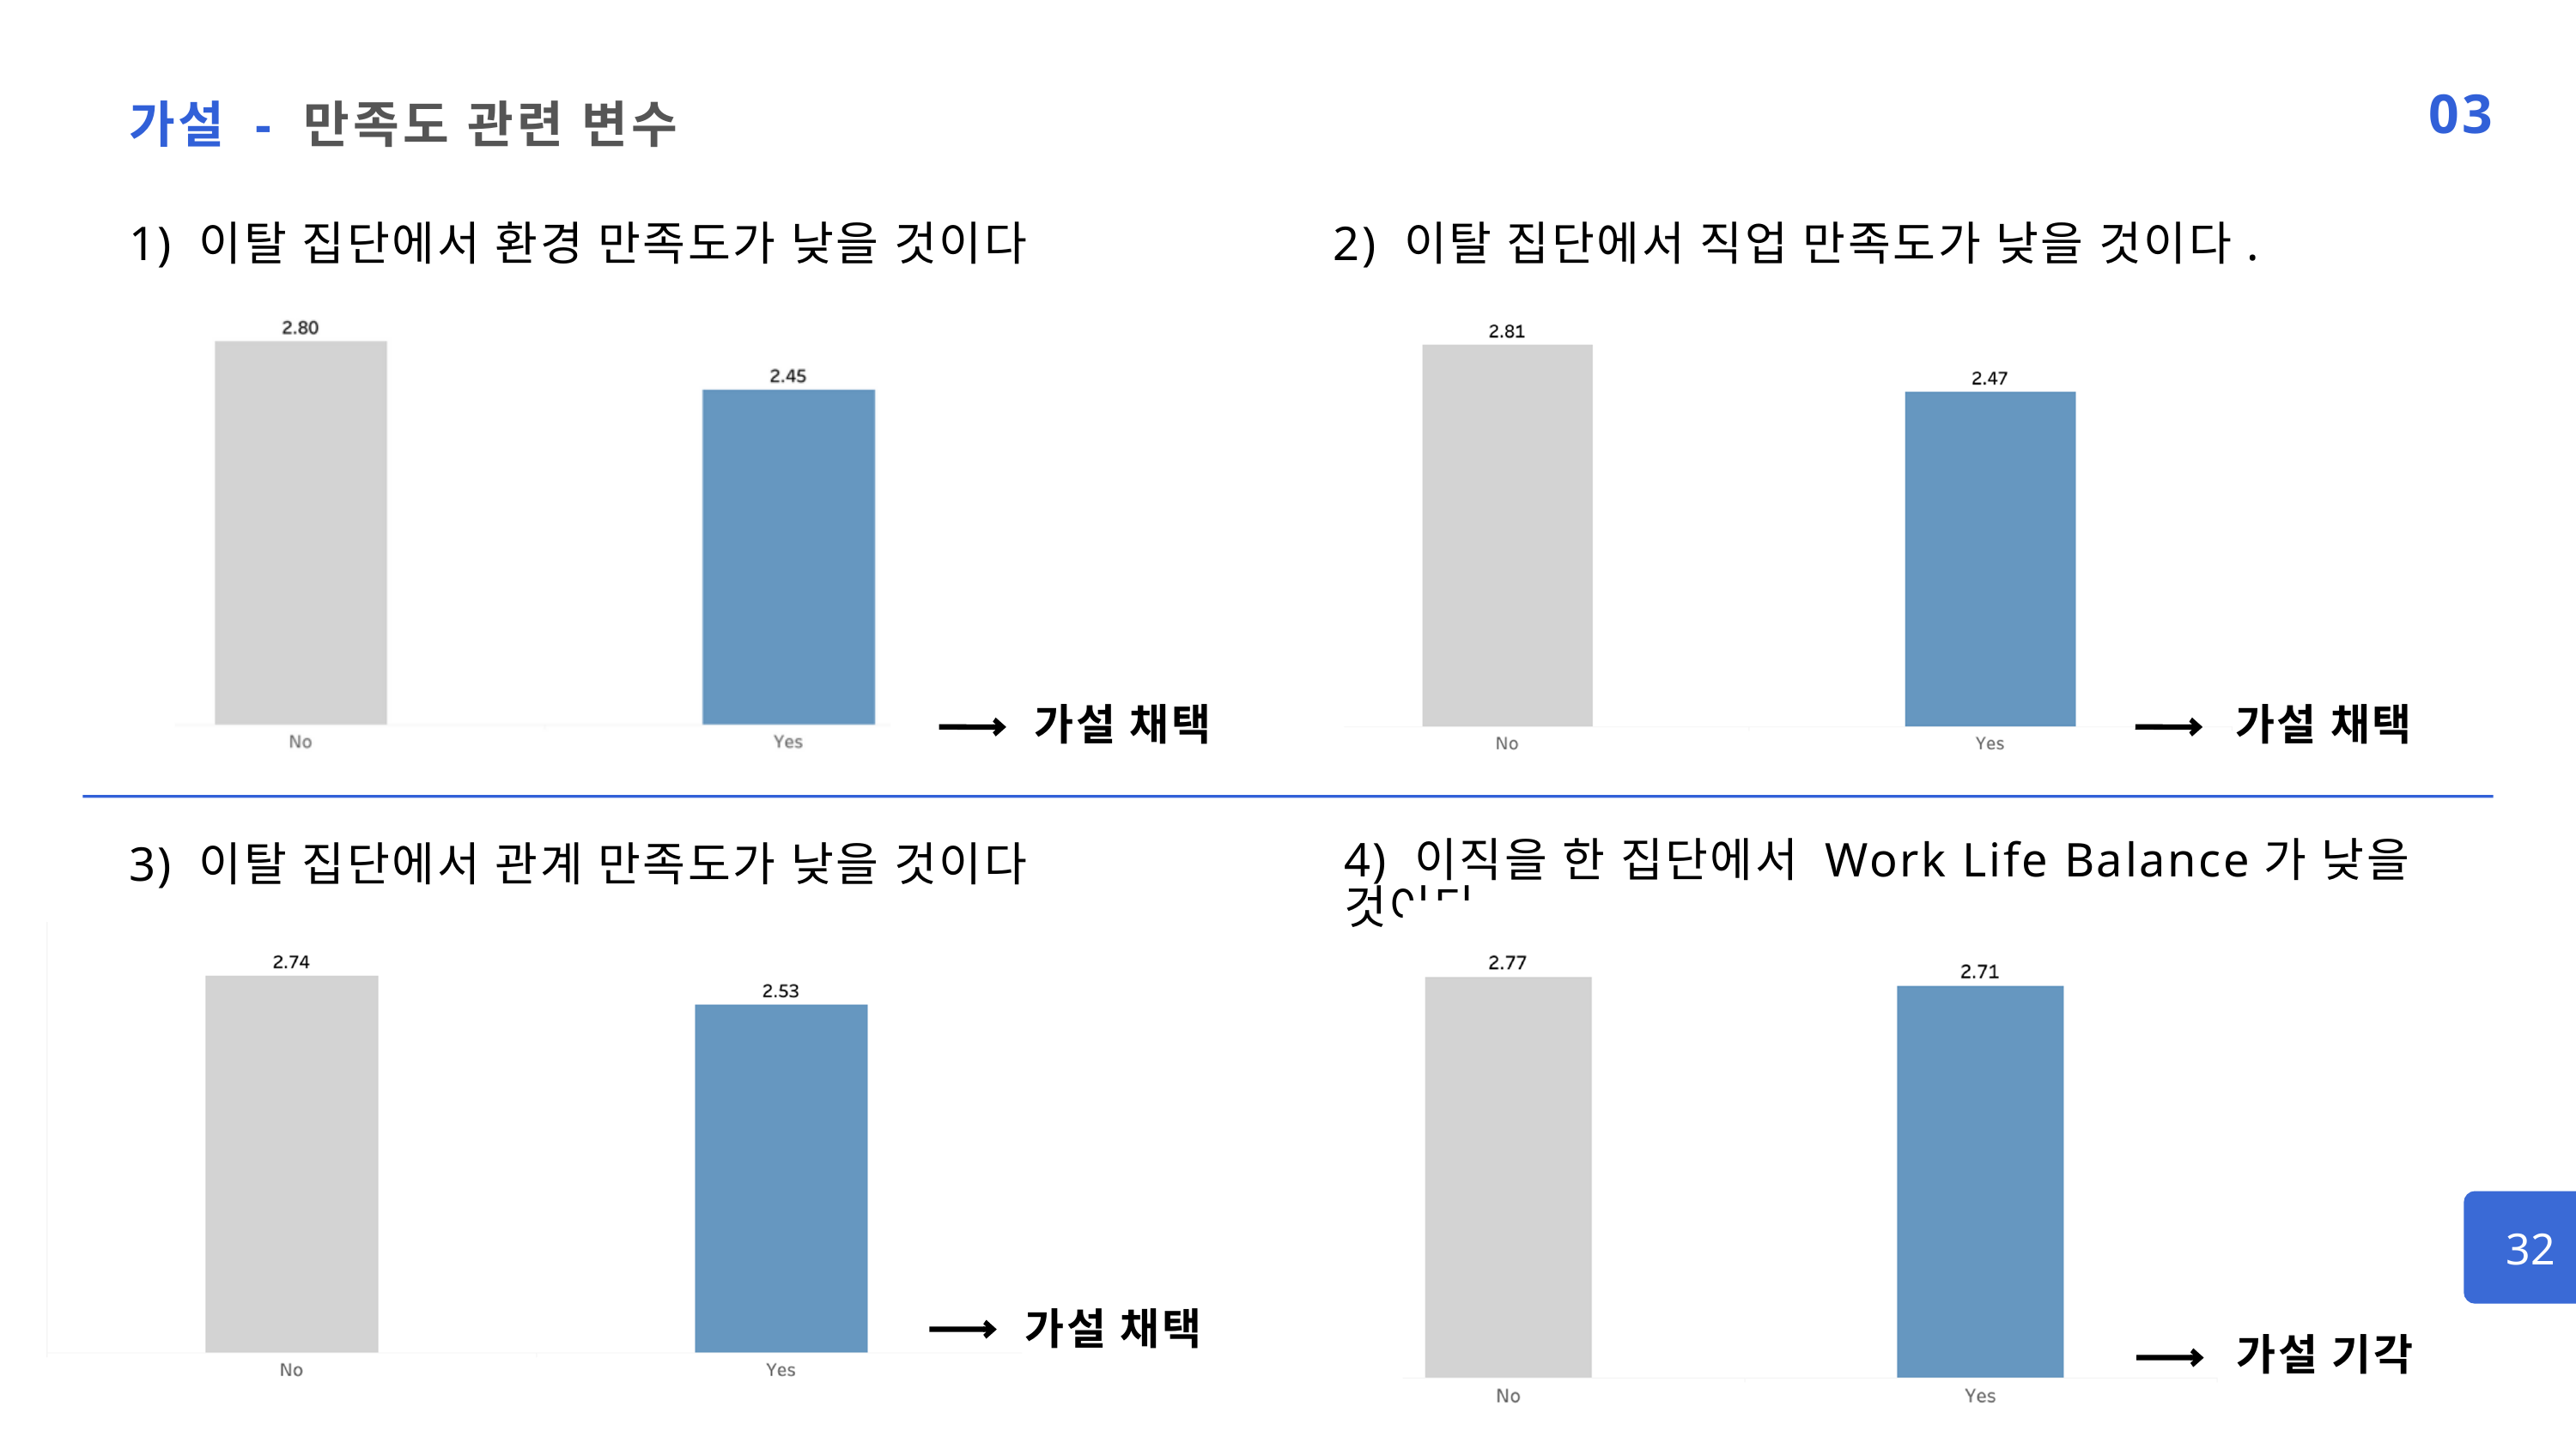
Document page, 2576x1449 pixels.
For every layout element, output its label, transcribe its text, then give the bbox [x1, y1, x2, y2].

text_box [46, 922, 1023, 1381]
text_box [174, 288, 891, 753]
text_box 2) 이탈 집단에서 직업 만족도가 낮을 것이다. [1333, 222, 2576, 270]
text_box 가설 - 만족도 관련 변수 [129, 74, 1143, 153]
text_box 3) 이탈 집단에서 관계 만족도가 낮을 것이다 [128, 842, 1344, 890]
text_box 4) 이직을 한 집단에서 Work Life Balance가 낮을 것이다 [1344, 839, 2548, 934]
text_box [2464, 1191, 2576, 1304]
text_box 가설 채택 [2168, 701, 2479, 749]
text_box [1402, 900, 2229, 1408]
text_box 가설 채택 [968, 701, 1278, 749]
text_box 03 [2093, 85, 2494, 145]
text_box 1) 이탈 집단에서 환경 만족도가 낮을 것이다 [128, 222, 1333, 270]
text_box 가설 기각 [2170, 1331, 2480, 1379]
text_box [1344, 288, 2287, 755]
text_box 가설 채택 [958, 1306, 1268, 1354]
